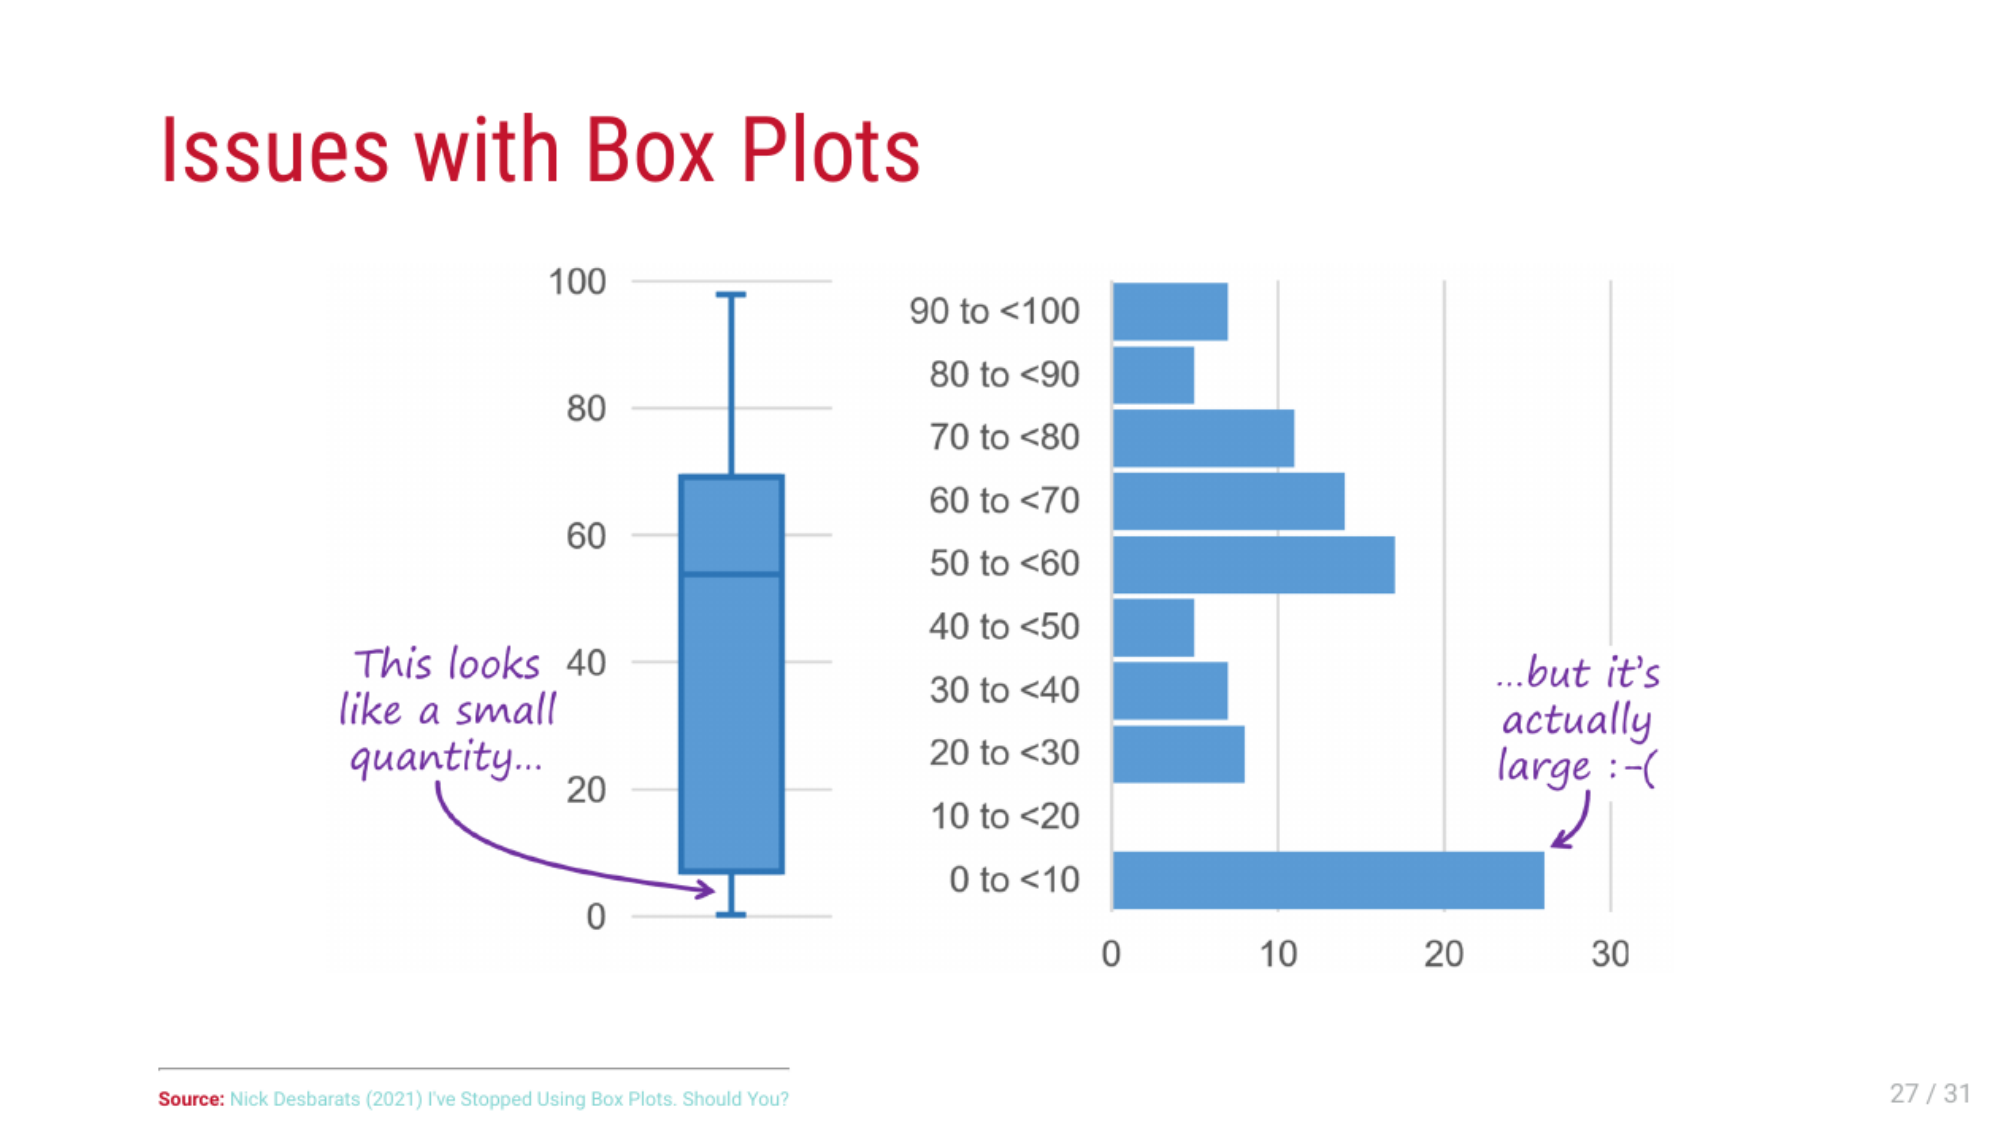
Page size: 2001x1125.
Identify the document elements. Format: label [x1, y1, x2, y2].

list [0, 0, 2000, 1125]
